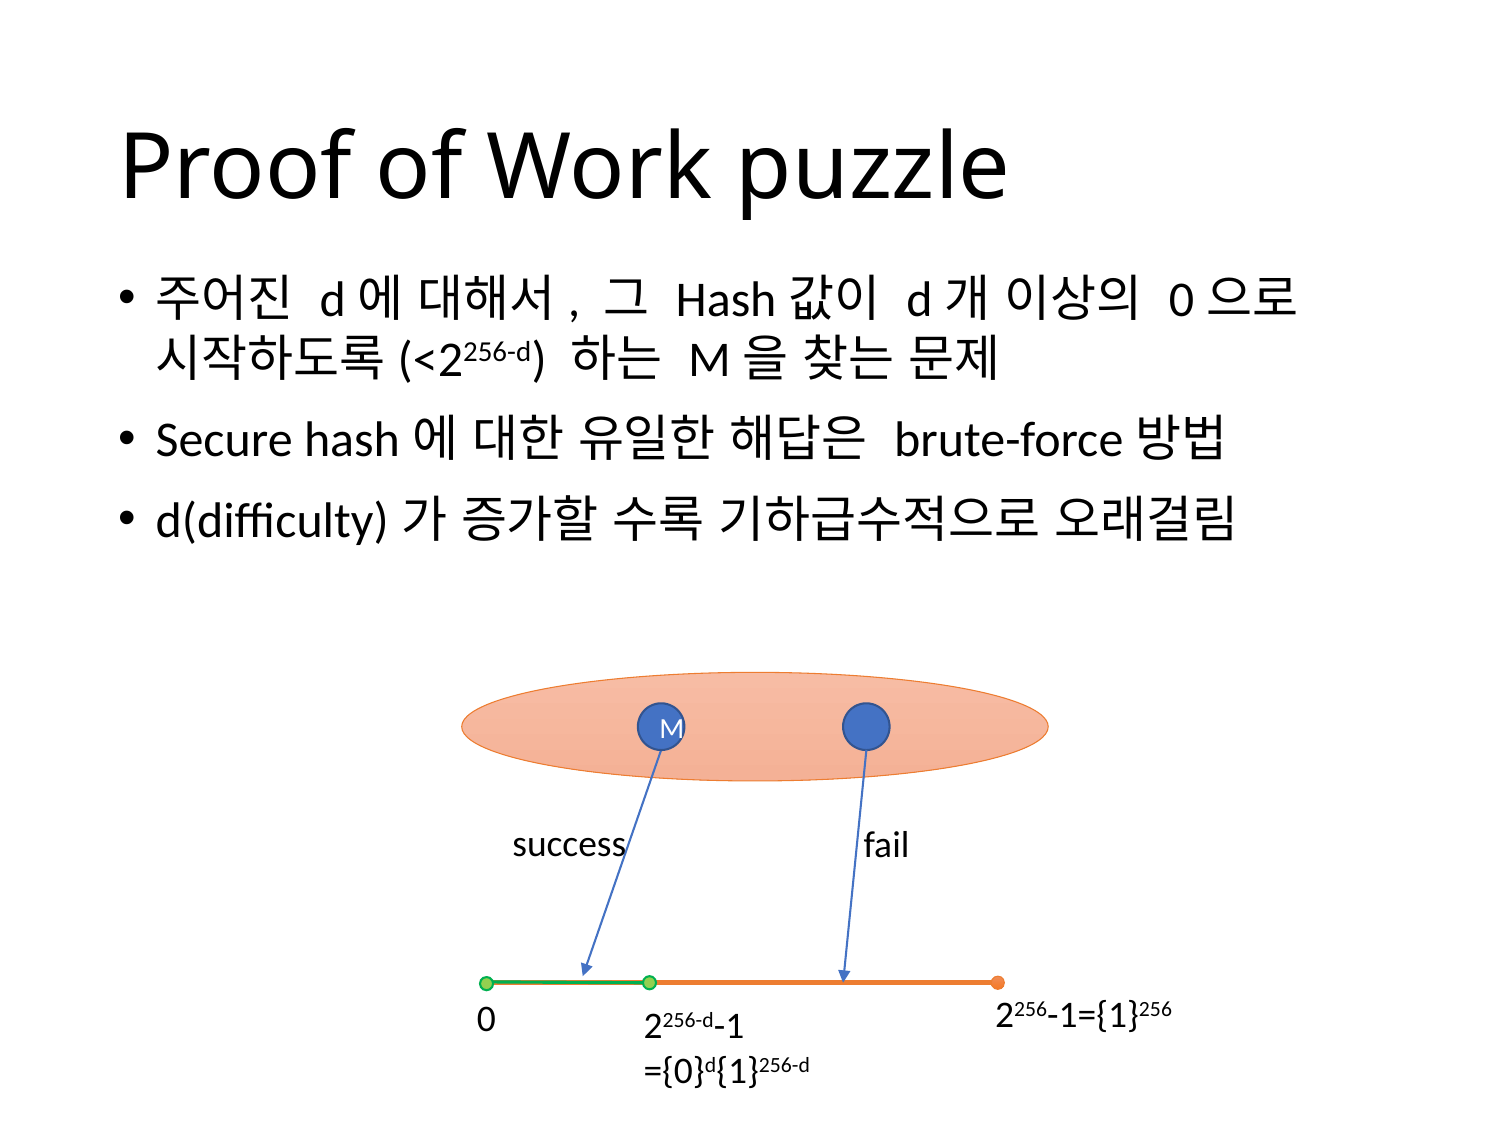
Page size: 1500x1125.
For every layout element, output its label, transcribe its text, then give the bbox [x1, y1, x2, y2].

title Proof of Work puzzle [103, 59, 1397, 258]
text_box M [636, 702, 686, 752]
list 주어진 d에 대해서, 그 Hash값이 d개 이상의 0으로 시작하도록(<2256-d) 하는 M을 찾는 문제 Secure hash에 대한 유일한 해답은 brute-force방법 d(difficulty)가 증가할 수록 기하급수적으로 오래걸림 [103, 258, 1397, 1014]
text_box 2256-1={1}256 [980, 982, 1187, 1043]
text_box [478, 976, 495, 992]
text_box fail [867, 813, 925, 873]
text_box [843, 750, 867, 983]
text_box [842, 702, 891, 751]
text_box [642, 977, 657, 982]
text_box success [497, 811, 582, 872]
text_box 2256-d-1 ={0}d{1}256-d [628, 993, 826, 1099]
text_box [990, 975, 1005, 990]
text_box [582, 750, 662, 977]
text_box 0 [462, 986, 511, 1046]
text_box [461, 671, 1049, 782]
text_box [642, 983, 658, 991]
